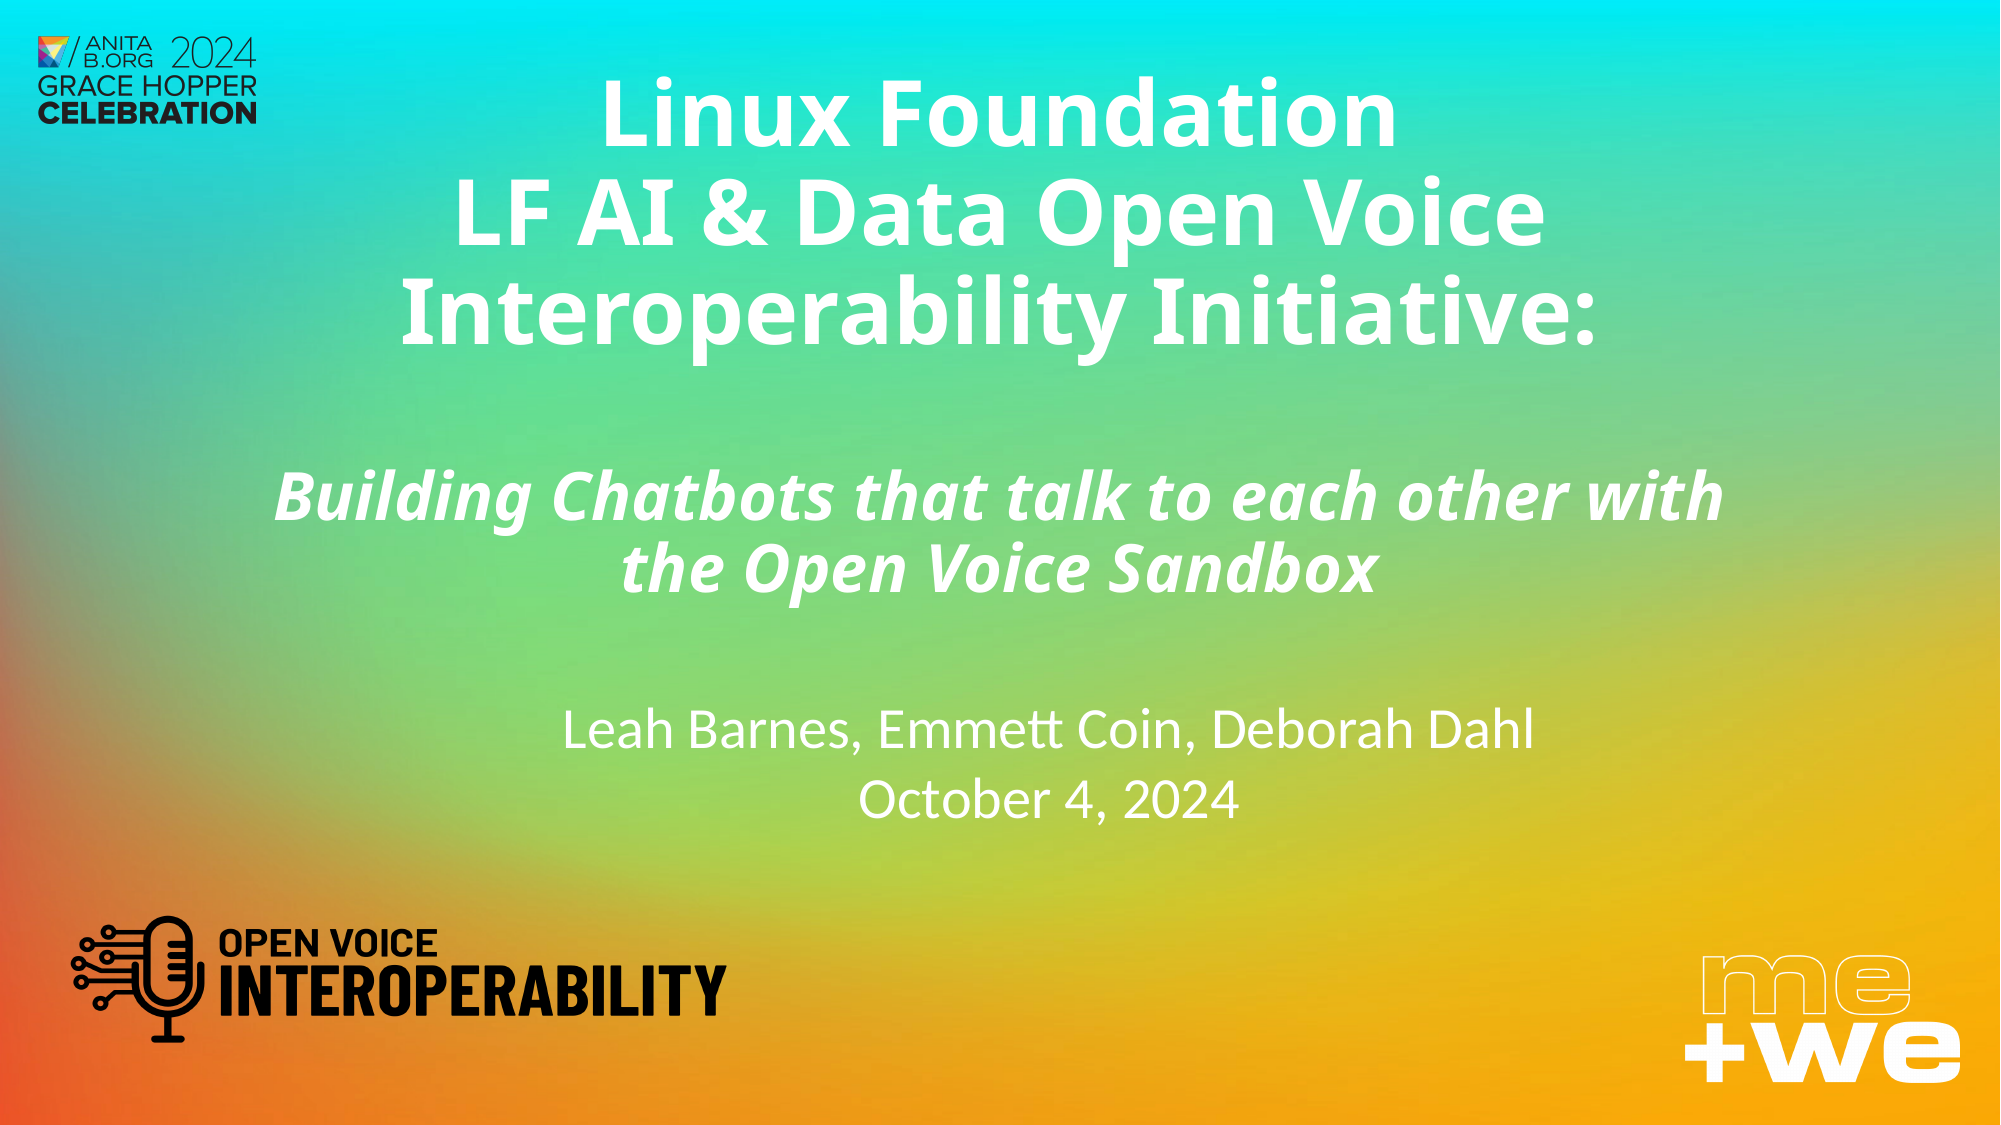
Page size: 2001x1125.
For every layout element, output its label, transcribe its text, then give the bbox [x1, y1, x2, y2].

text_box Leah Barnes, Emmett Coin, Deborah Dahl October 4, 2024 [366, 683, 1732, 908]
picture [0, 0, 2000, 1125]
title Linux Foundation LF AI & Data Open Voice Interoperability Initiative: Building Chatbots that talk to each other with the Open Voice Sandbox [249, 435, 1750, 615]
